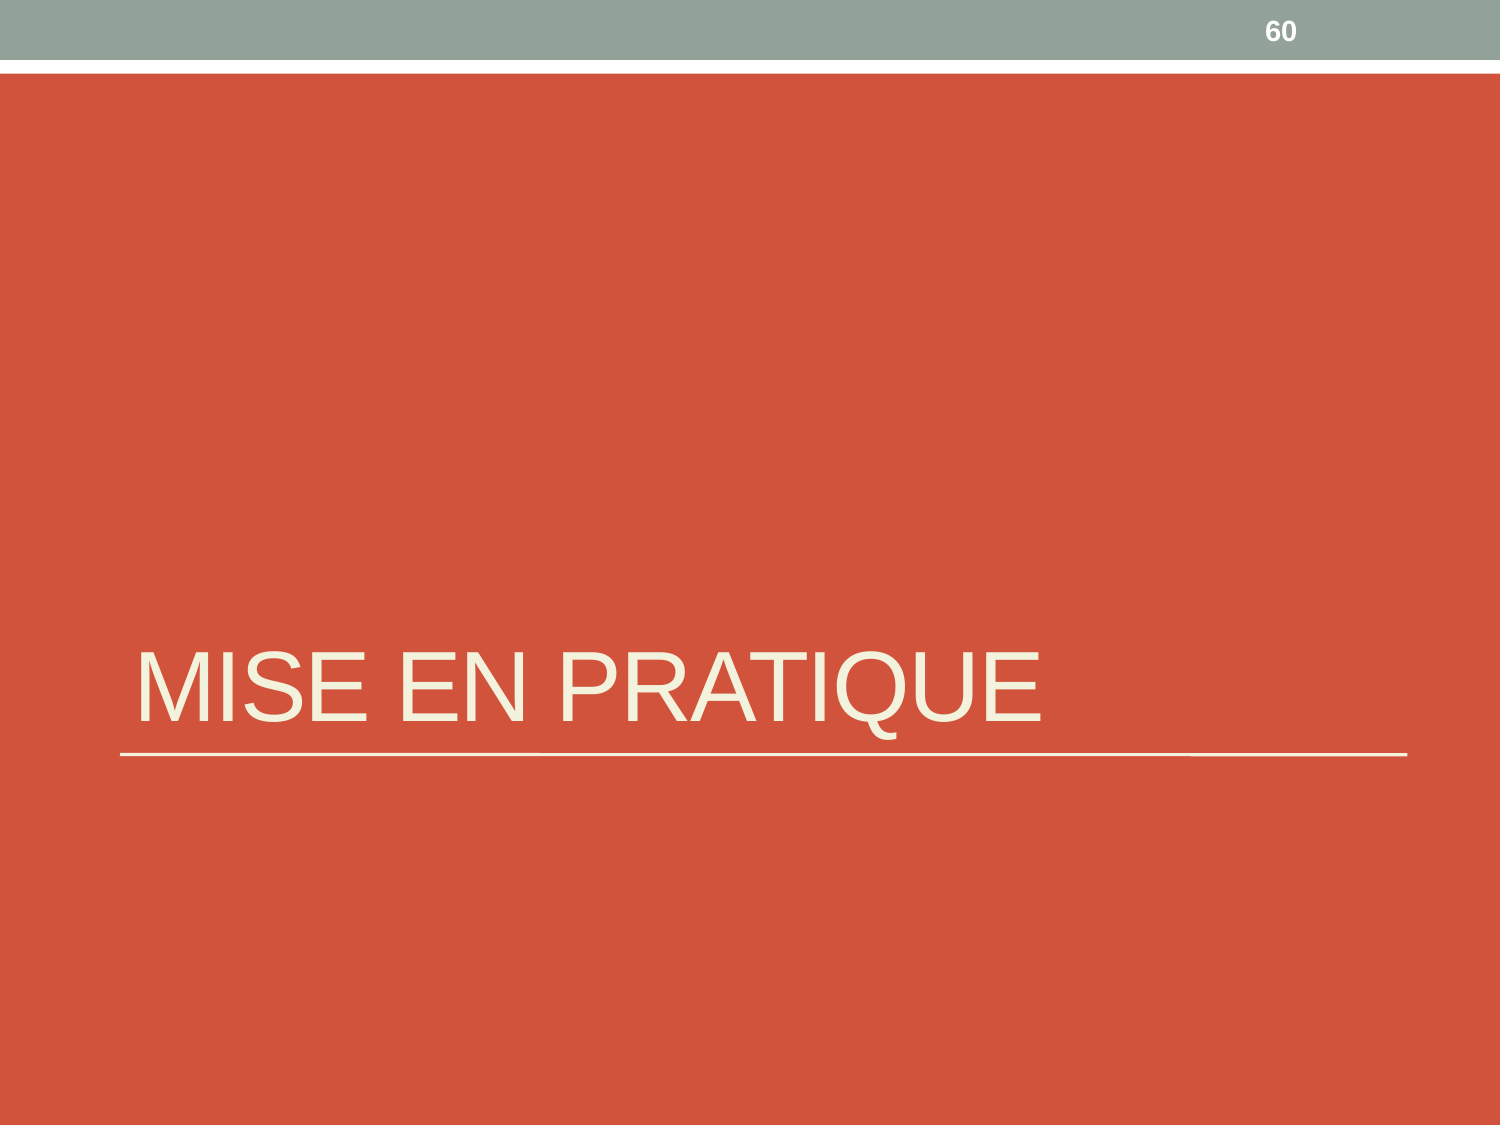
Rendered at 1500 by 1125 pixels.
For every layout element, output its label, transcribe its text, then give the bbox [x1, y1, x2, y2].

title Mise en Pratique [118, 387, 1394, 749]
slide_number 60 [1250, 3, 1425, 57]
